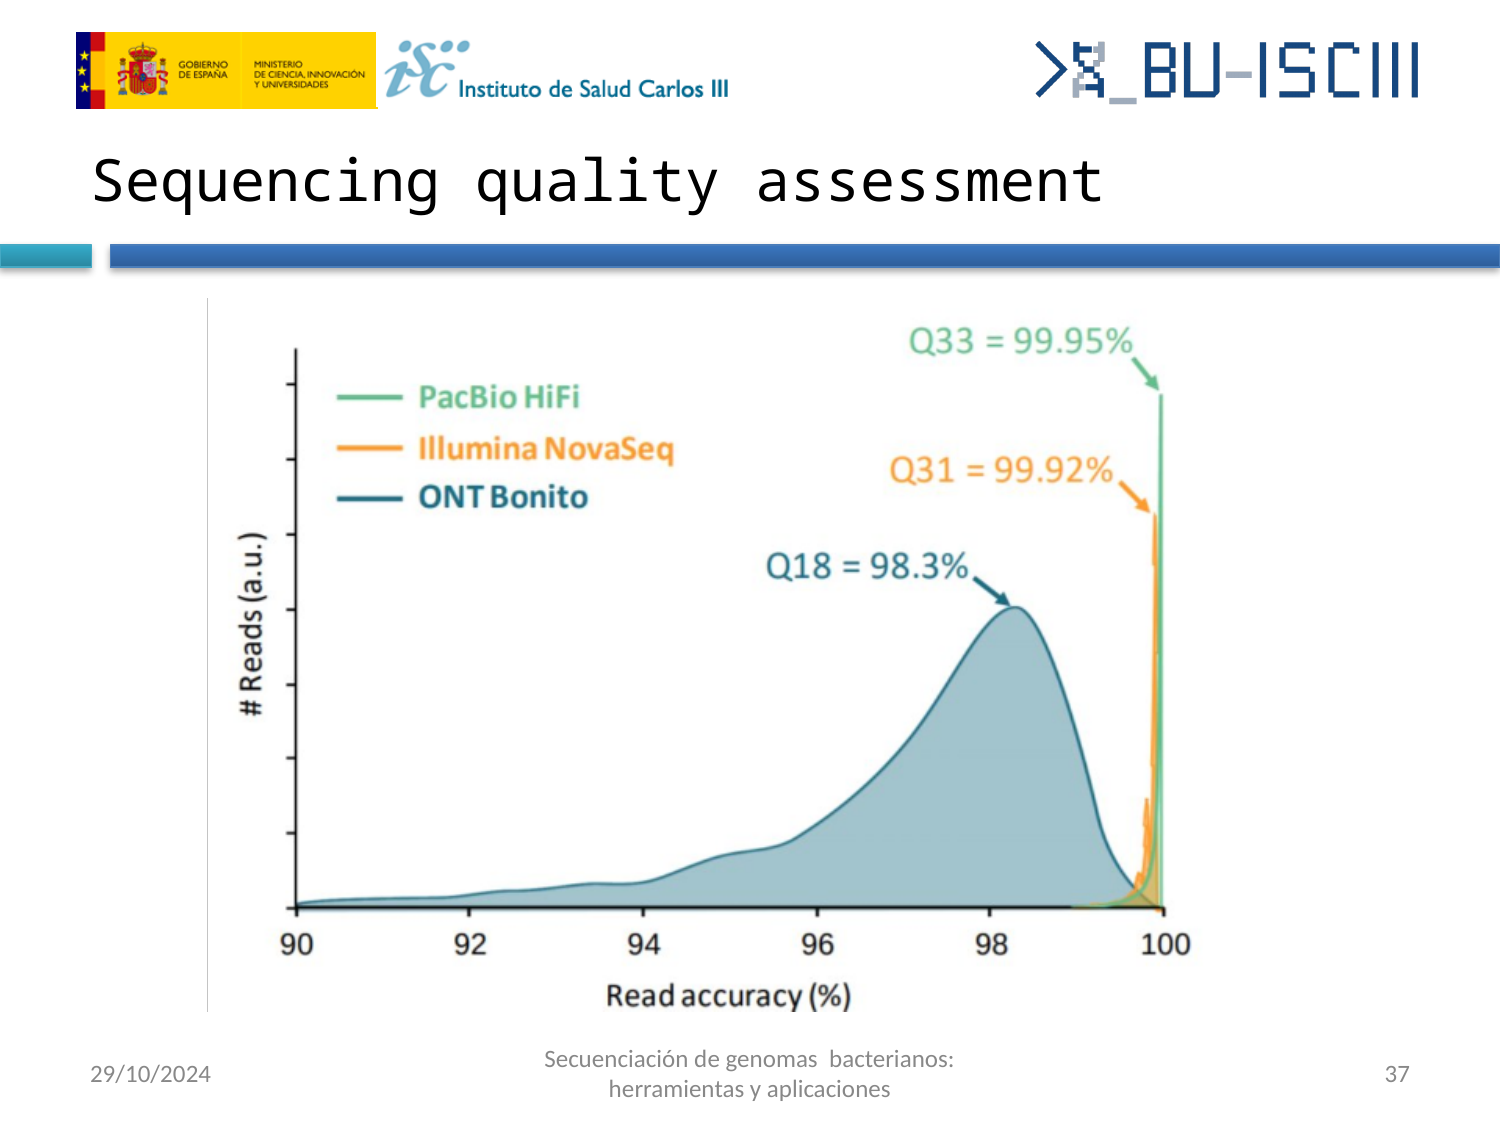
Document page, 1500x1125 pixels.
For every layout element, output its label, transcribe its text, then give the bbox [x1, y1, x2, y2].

slide_number ‹#› [1074, 1042, 1425, 1103]
picture [206, 298, 1204, 1012]
picture [1021, 0, 1436, 138]
footer Secuenciación de genomas bacterianos: herramientas y aplicaciones [512, 1042, 988, 1103]
title Sequencing quality assessment [75, 113, 1425, 244]
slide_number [75, 1042, 425, 1103]
picture [76, 32, 809, 109]
